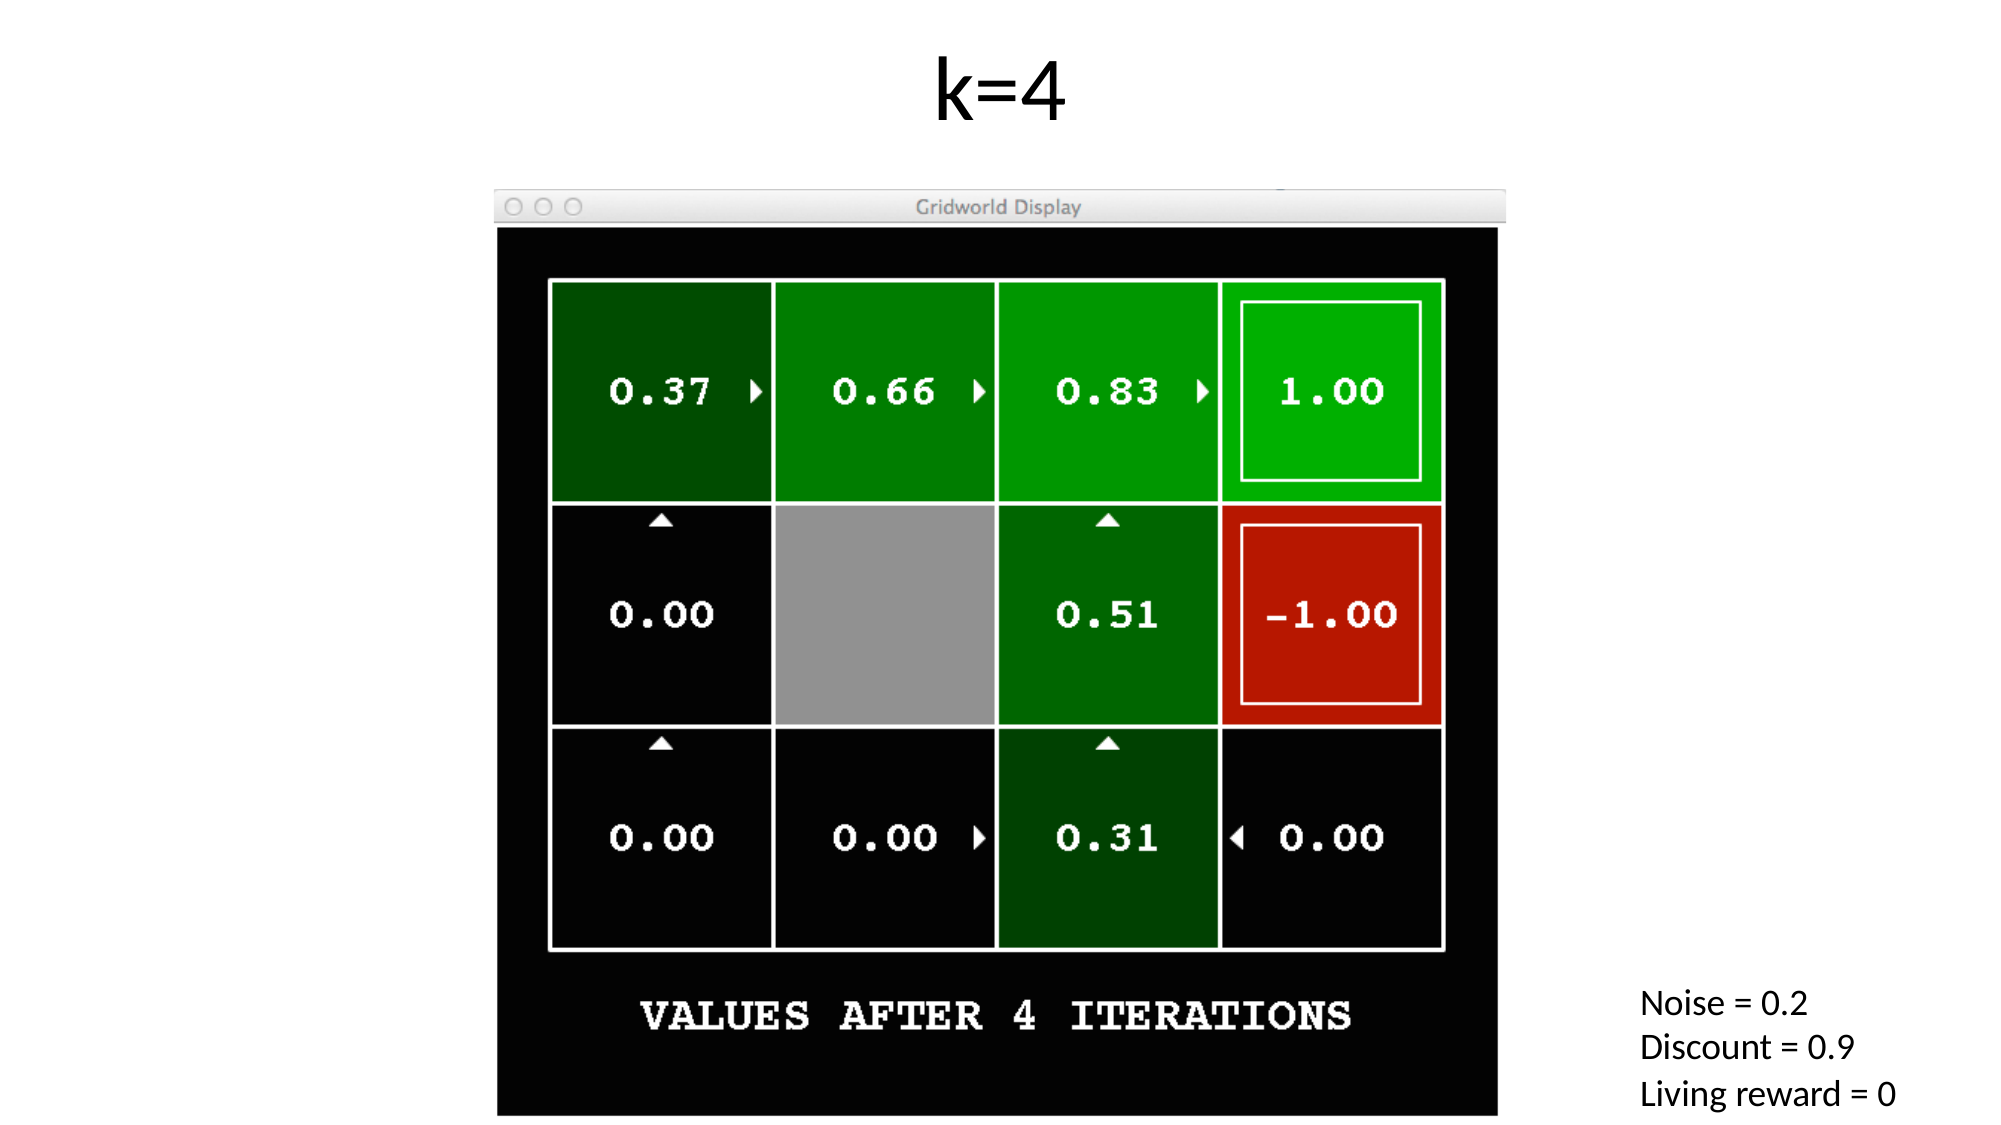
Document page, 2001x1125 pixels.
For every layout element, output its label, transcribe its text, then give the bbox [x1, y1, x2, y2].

text_box Noise = 0.2 [1637, 978, 1812, 1023]
text_box k=4 [931, 28, 1070, 139]
text_box Discount = 0.9 Living reward = 0 [1637, 1023, 1901, 1114]
text_box [493, 189, 1507, 1125]
